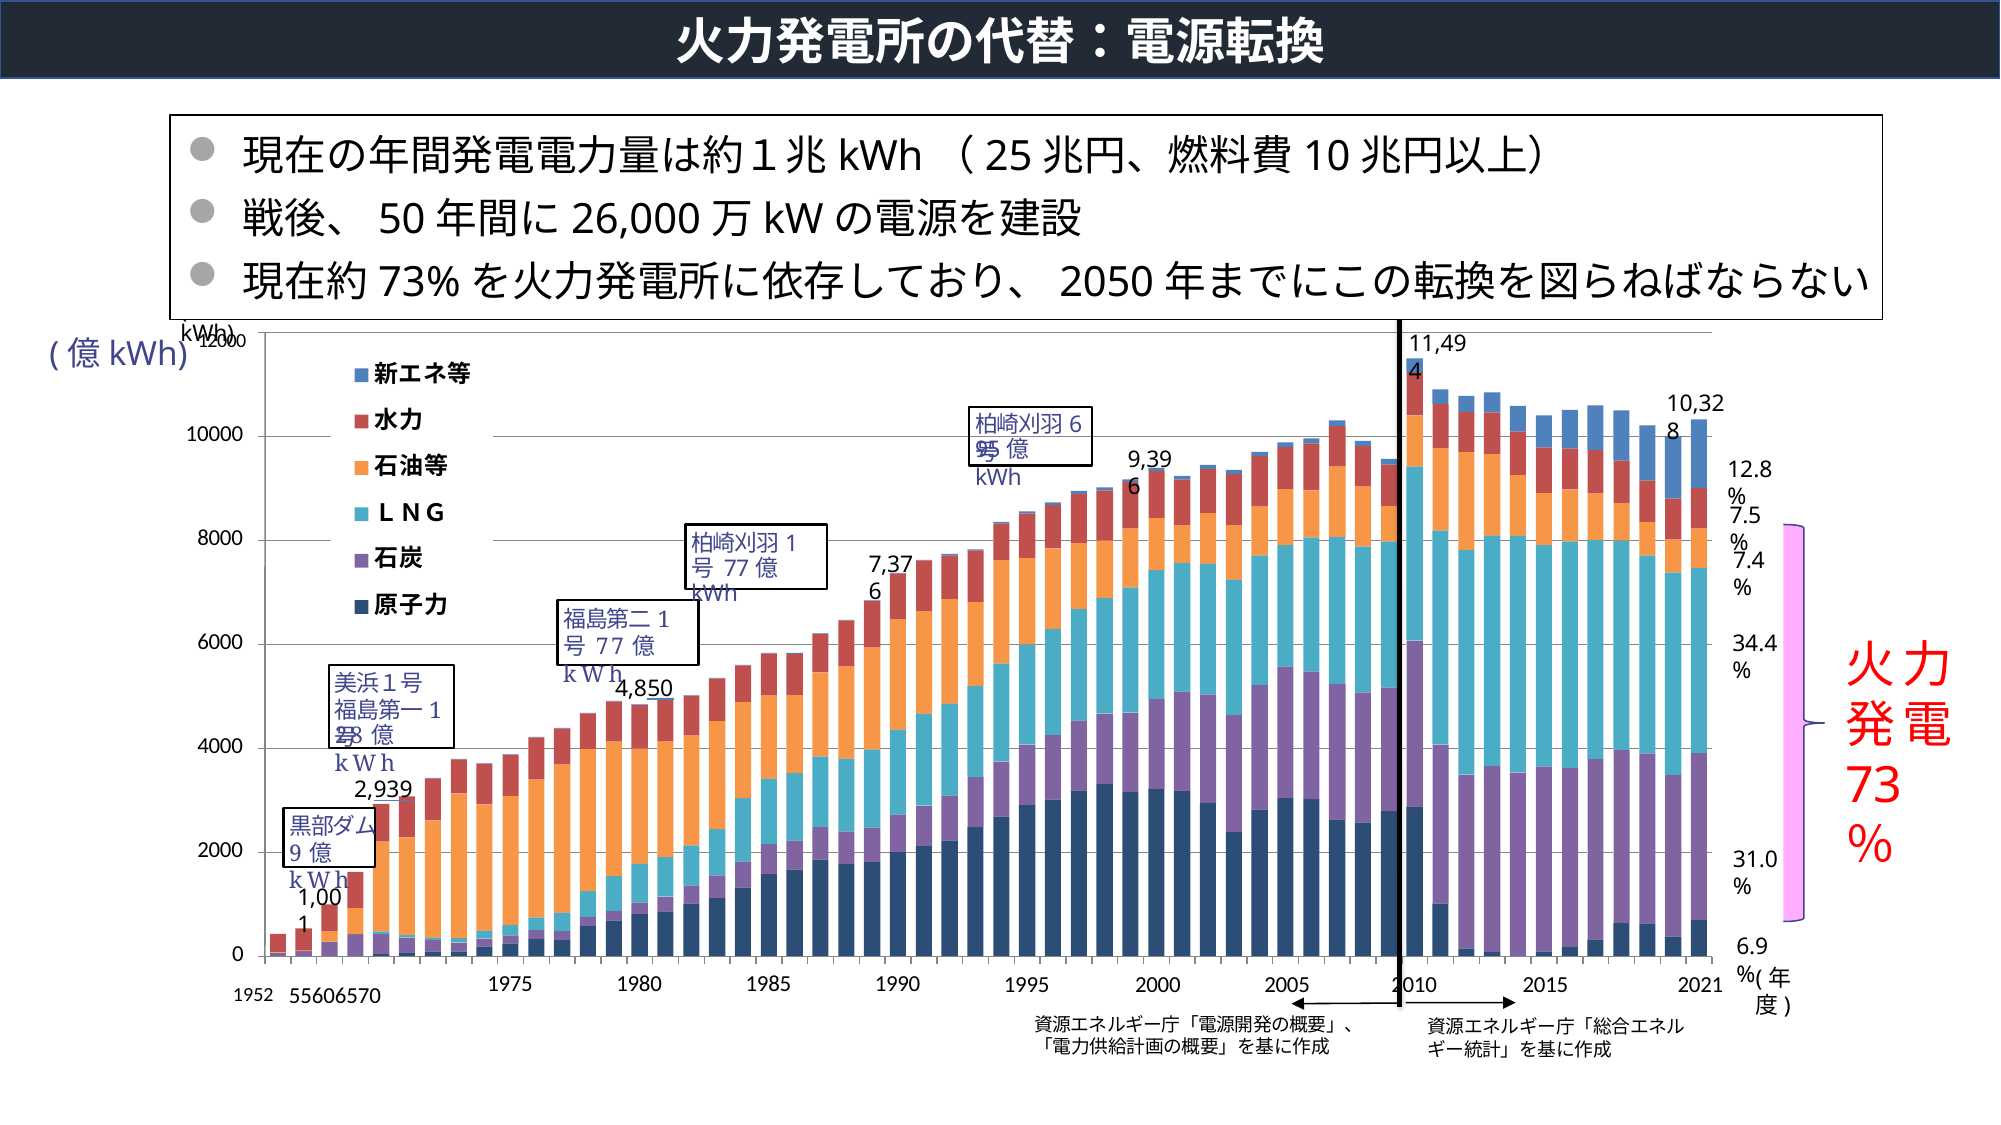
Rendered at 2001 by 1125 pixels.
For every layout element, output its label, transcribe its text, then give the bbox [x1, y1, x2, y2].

text_box ⽕⼒発電 73％ [1843, 630, 1953, 873]
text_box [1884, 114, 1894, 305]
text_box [282, 806, 376, 868]
text_box 火力発電所の代替：電源転換 [0, 0, 2000, 79]
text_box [1782, 523, 1826, 923]
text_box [354, 553, 369, 614]
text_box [1291, 321, 1516, 1019]
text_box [330, 351, 494, 631]
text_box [14, 269, 1831, 1125]
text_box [168, 114, 1884, 321]
